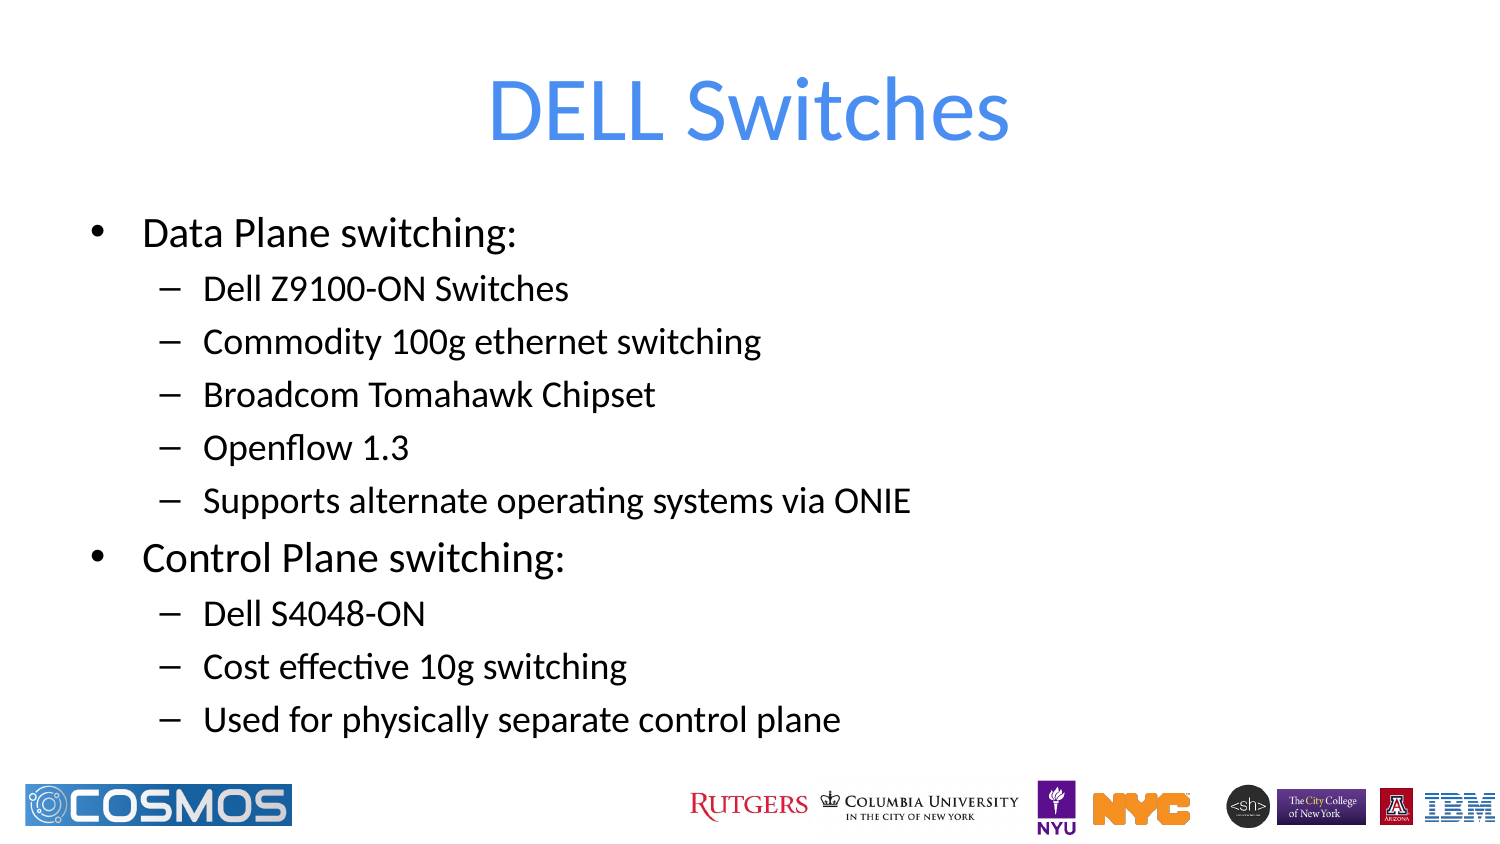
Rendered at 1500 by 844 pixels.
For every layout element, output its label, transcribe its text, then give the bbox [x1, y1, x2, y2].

picture [814, 771, 1213, 839]
picture [1380, 788, 1413, 825]
picture [687, 789, 812, 822]
picture [1277, 789, 1366, 825]
title DELL Switches [75, 33, 1425, 175]
picture [1425, 793, 1495, 822]
list Data Plane switching: Dell Z9100-ON Switches Commodity 100g ethernet switching Broadcom Tomahawk Chipset Openflow 1.3 Supports alternate operating systems via ONIE Control Plane switching: Dell S4048-ON Cost effective 10g switching Used for physically separate control plane [75, 196, 1425, 754]
picture [1224, 781, 1270, 828]
